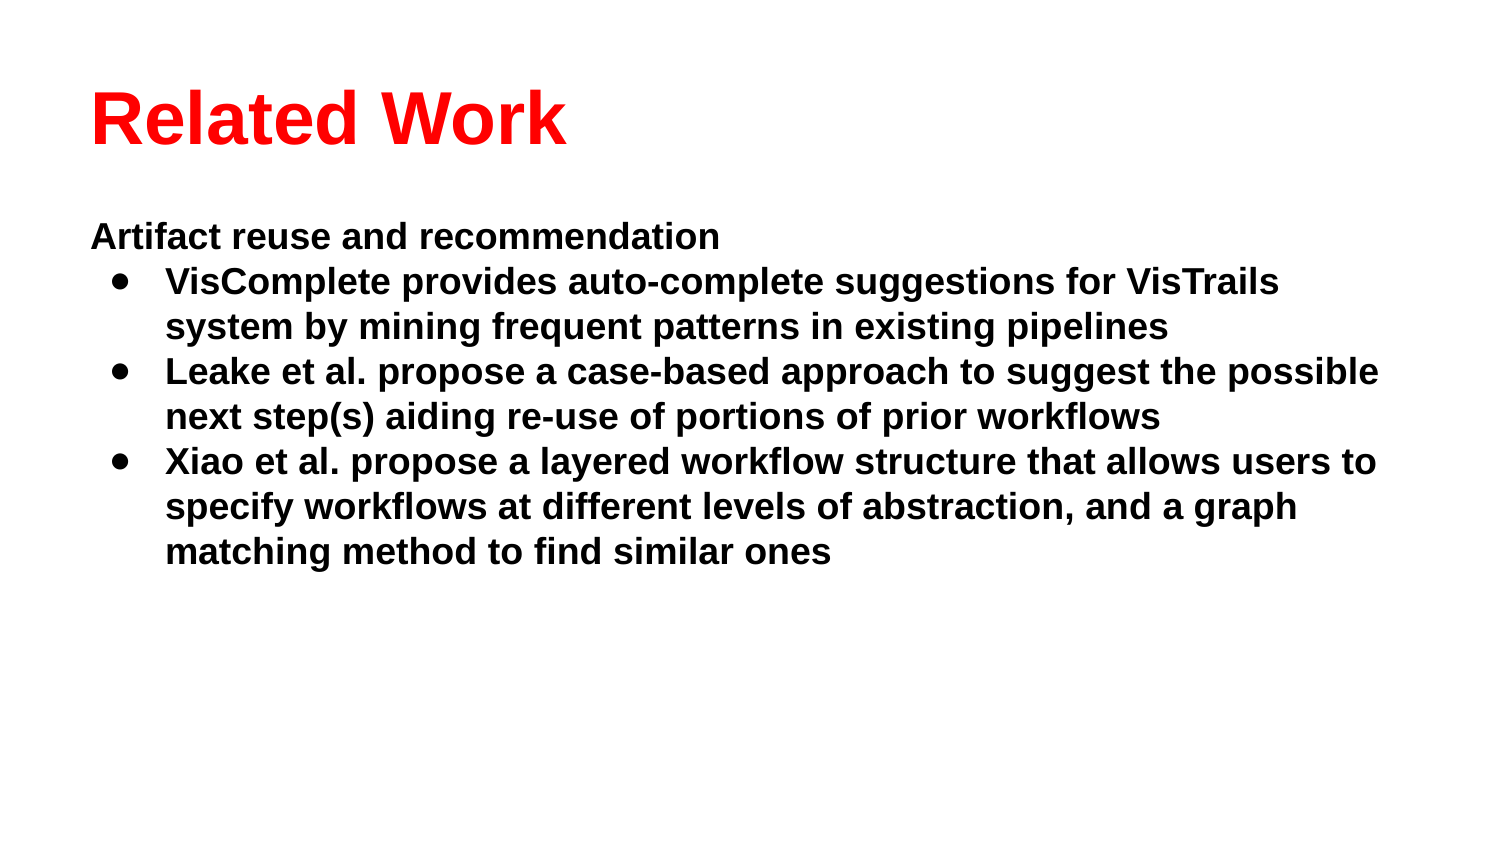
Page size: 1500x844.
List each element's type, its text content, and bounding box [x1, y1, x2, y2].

list Artifact reuse and recommendation VisComplete provides auto-complete suggestions for VisTrails system by mining frequent patterns in existing pipelines Leake et al. propose a case-based approach to suggest the possible next step(s) aiding re-use of portions of prior workflows Xiao et al. propose a layered workflow structure that allows users to specify workflows at different levels of abstraction, and a graph matching method to find similar ones [75, 196, 1425, 808]
title Related Work [75, 33, 1425, 175]
